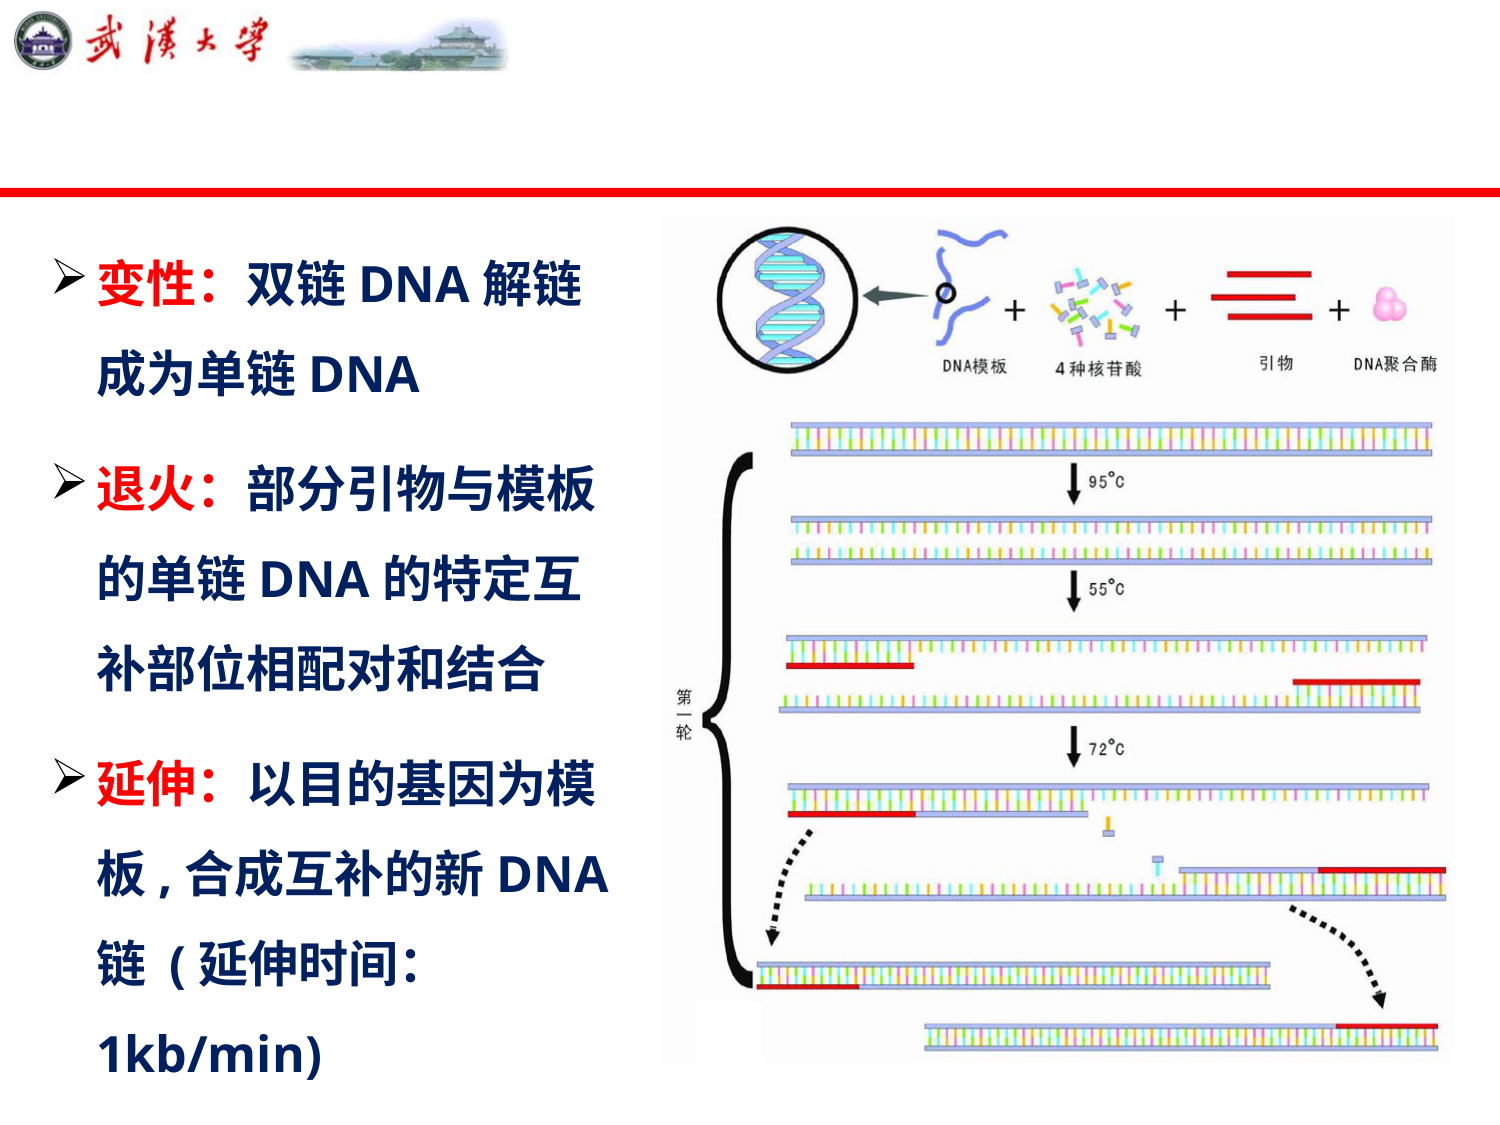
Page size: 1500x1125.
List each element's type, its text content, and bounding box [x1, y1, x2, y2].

picture [12, 9, 513, 75]
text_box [659, 214, 1453, 1063]
list 变性：双链DNA解链成为单链DNA 退火：部分引物与模板的单链DNA的特定互补部位相配对和结合 延伸：以目的基因为模板,合成互补的新DNA链 (延伸时间：1kb/min) [34, 214, 633, 958]
